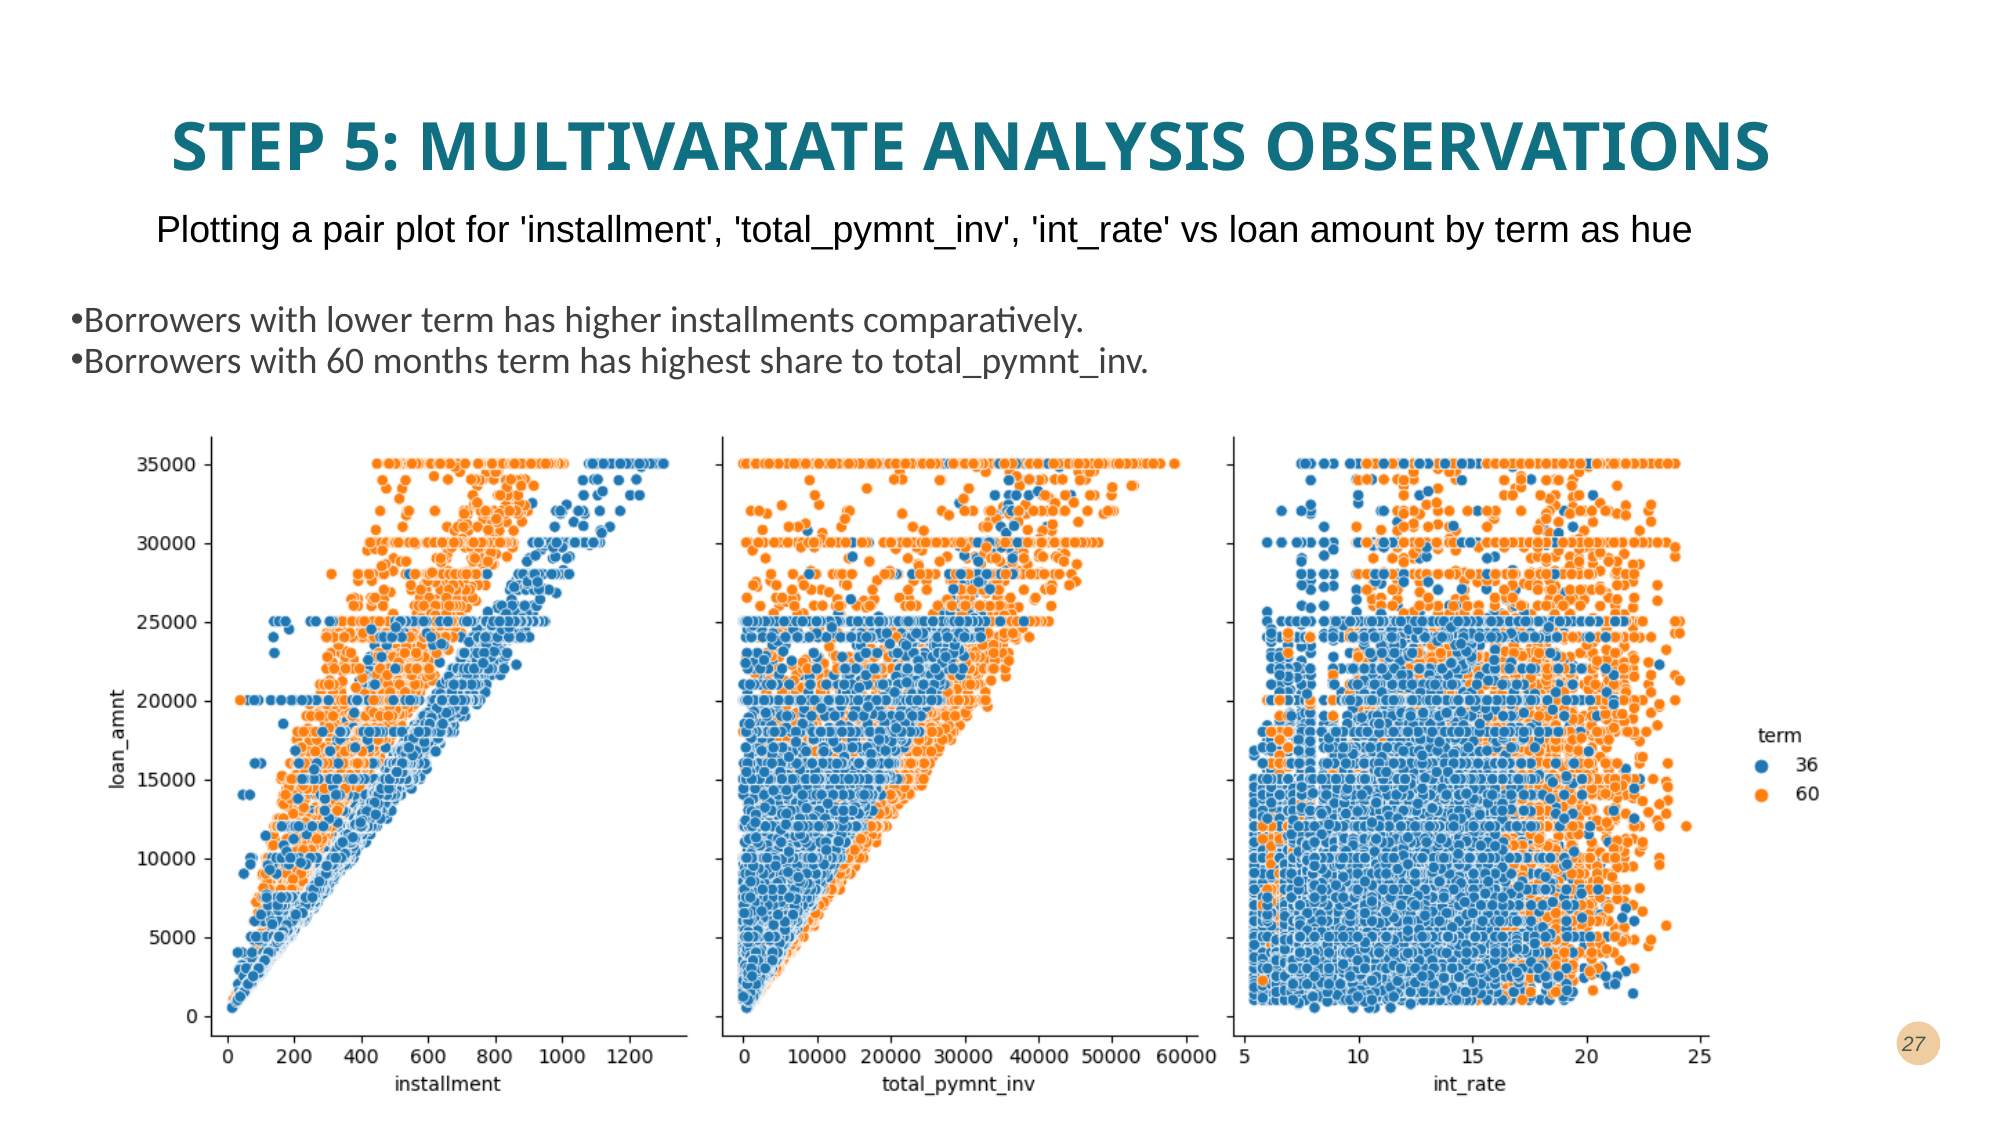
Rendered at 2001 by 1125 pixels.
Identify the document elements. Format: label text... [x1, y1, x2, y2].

list Borrowers with lower term has higher installments comparatively. Borrowers with 60 months term has highest share to total_pymnt_inv. [55, 292, 1877, 1013]
slide_number 27 [1881, 1012, 1940, 1073]
title STEP 5: MULTIVARIATE ANALYSIS OBSERVATIONS [156, 39, 1882, 197]
picture [95, 423, 1837, 1109]
text_box Plotting a pair plot for 'installment', 'total_pymnt_inv', 'int_rate' vs loan amount by term as hue [141, 197, 1882, 258]
